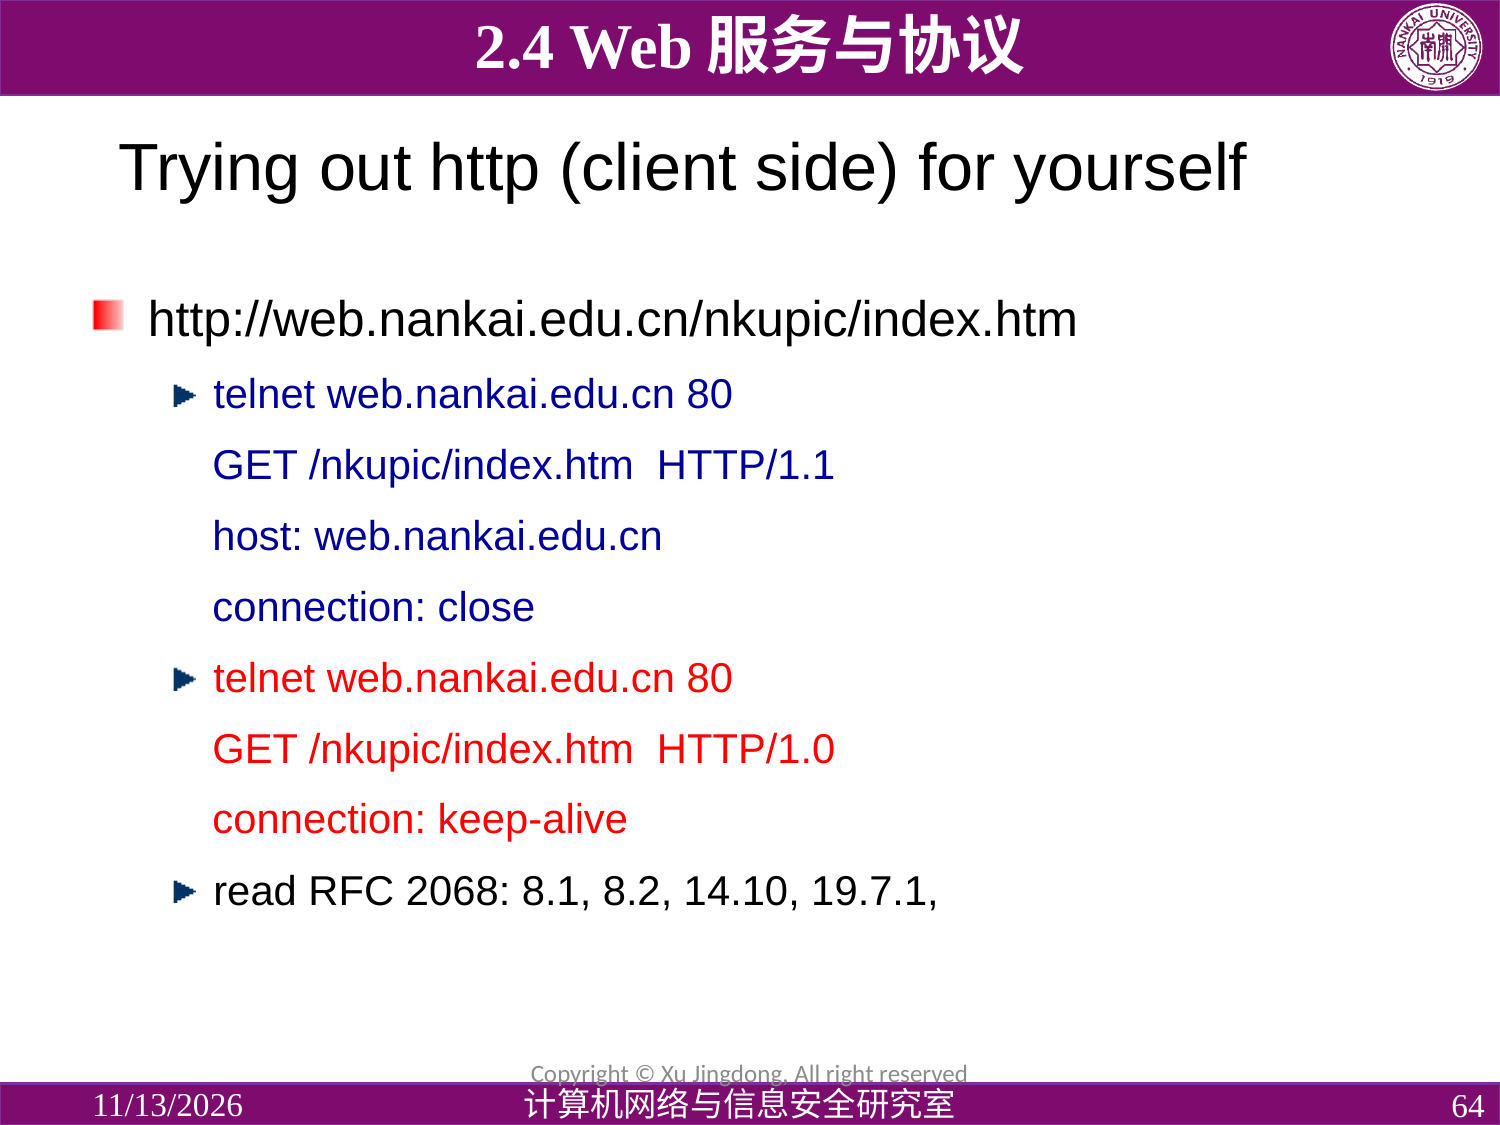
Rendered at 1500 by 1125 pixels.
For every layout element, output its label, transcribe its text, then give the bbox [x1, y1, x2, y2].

picture [91, 298, 127, 334]
text_box http://web.nankai.edu.cn/nkupic/index.htm telnet web.nankai.edu.cn 80 GET /nkupic/index.htm HTTP/1.1 host: web.nankai.edu.cn connection: close telnet web.nankai.edu.cn 80 GET /nkupic/index.htm HTTP/1.0 connection: keep-alive read RFC 2068: 8.1, 8.2, 14.10, 19.7.1, [76, 278, 1447, 977]
text_box 2.4 Web服务与协议 [108, 5, 1391, 90]
footer Copyright © Xu Jingdong, All right reserved [496, 1042, 1004, 1103]
picture [166, 377, 196, 407]
title Trying out http (client side) for yourself [103, 59, 1397, 278]
picture [1391, 4, 1482, 90]
picture [166, 873, 196, 903]
picture [166, 660, 196, 691]
